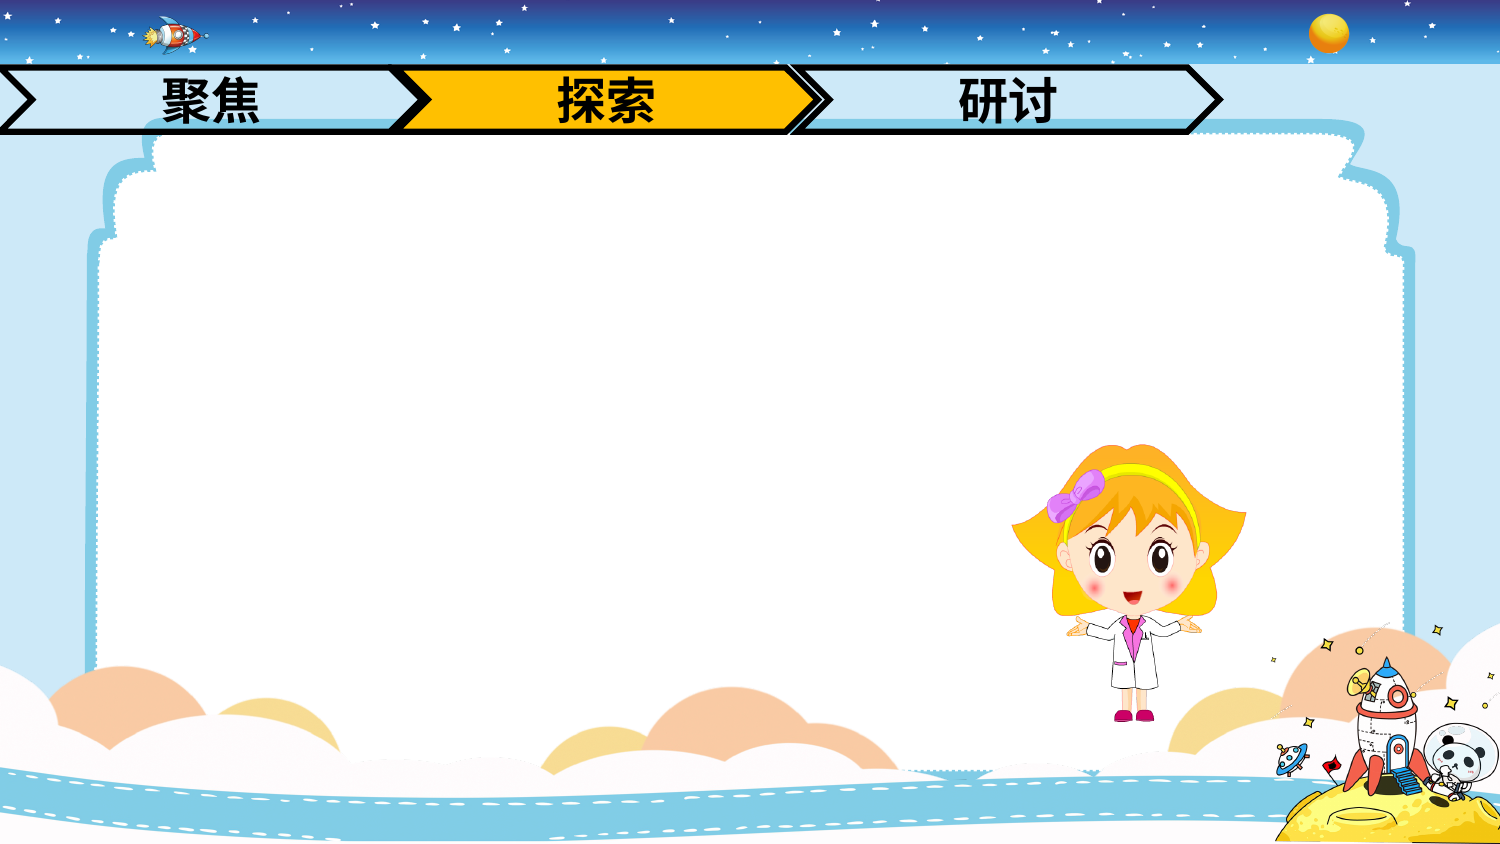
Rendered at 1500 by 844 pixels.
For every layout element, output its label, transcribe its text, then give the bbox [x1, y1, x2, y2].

picture [0, 438, 1500, 844]
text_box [82, 117, 1418, 622]
text_box 研讨 [794, 66, 1221, 117]
text_box 探索 [393, 66, 820, 117]
picture [0, 0, 1500, 66]
text_box 聚焦 [0, 66, 424, 133]
